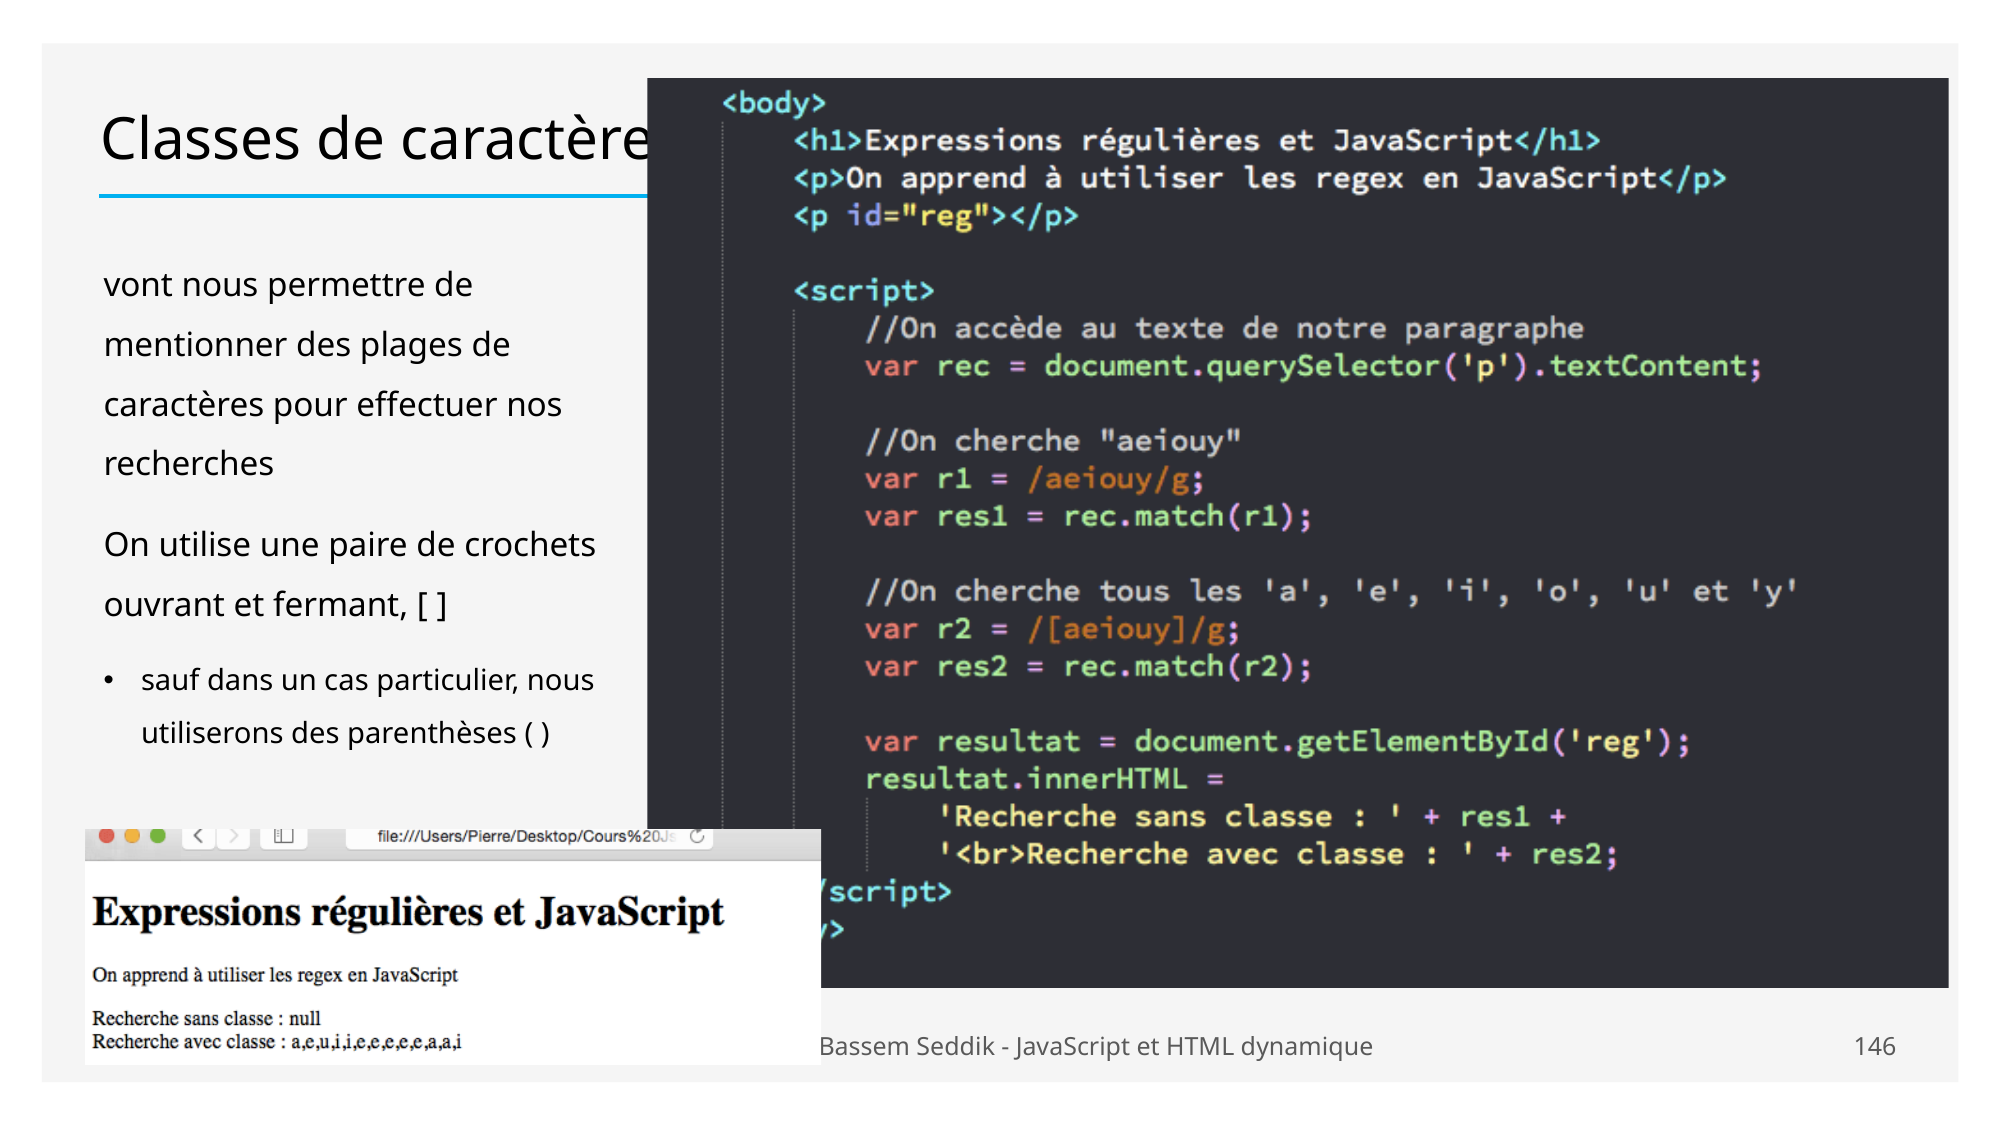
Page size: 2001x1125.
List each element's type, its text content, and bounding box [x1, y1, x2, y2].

list vont nous permettre de mentionner des plages de caractères pour effectuer nos recherches On utilise une paire de crochets ouvrant et fermant, [ ] sauf dans un cas particulier, nous utiliserons des parenthèses ( ) [88, 235, 614, 829]
slide_number 146 [1626, 1017, 1912, 1078]
title Classes de caractères [85, 73, 1888, 179]
picture [81, 78, 1949, 1080]
footer ORSYS Formation - Bassem Seddik - JavaScript et HTML dynamique [822, 1017, 1626, 1078]
